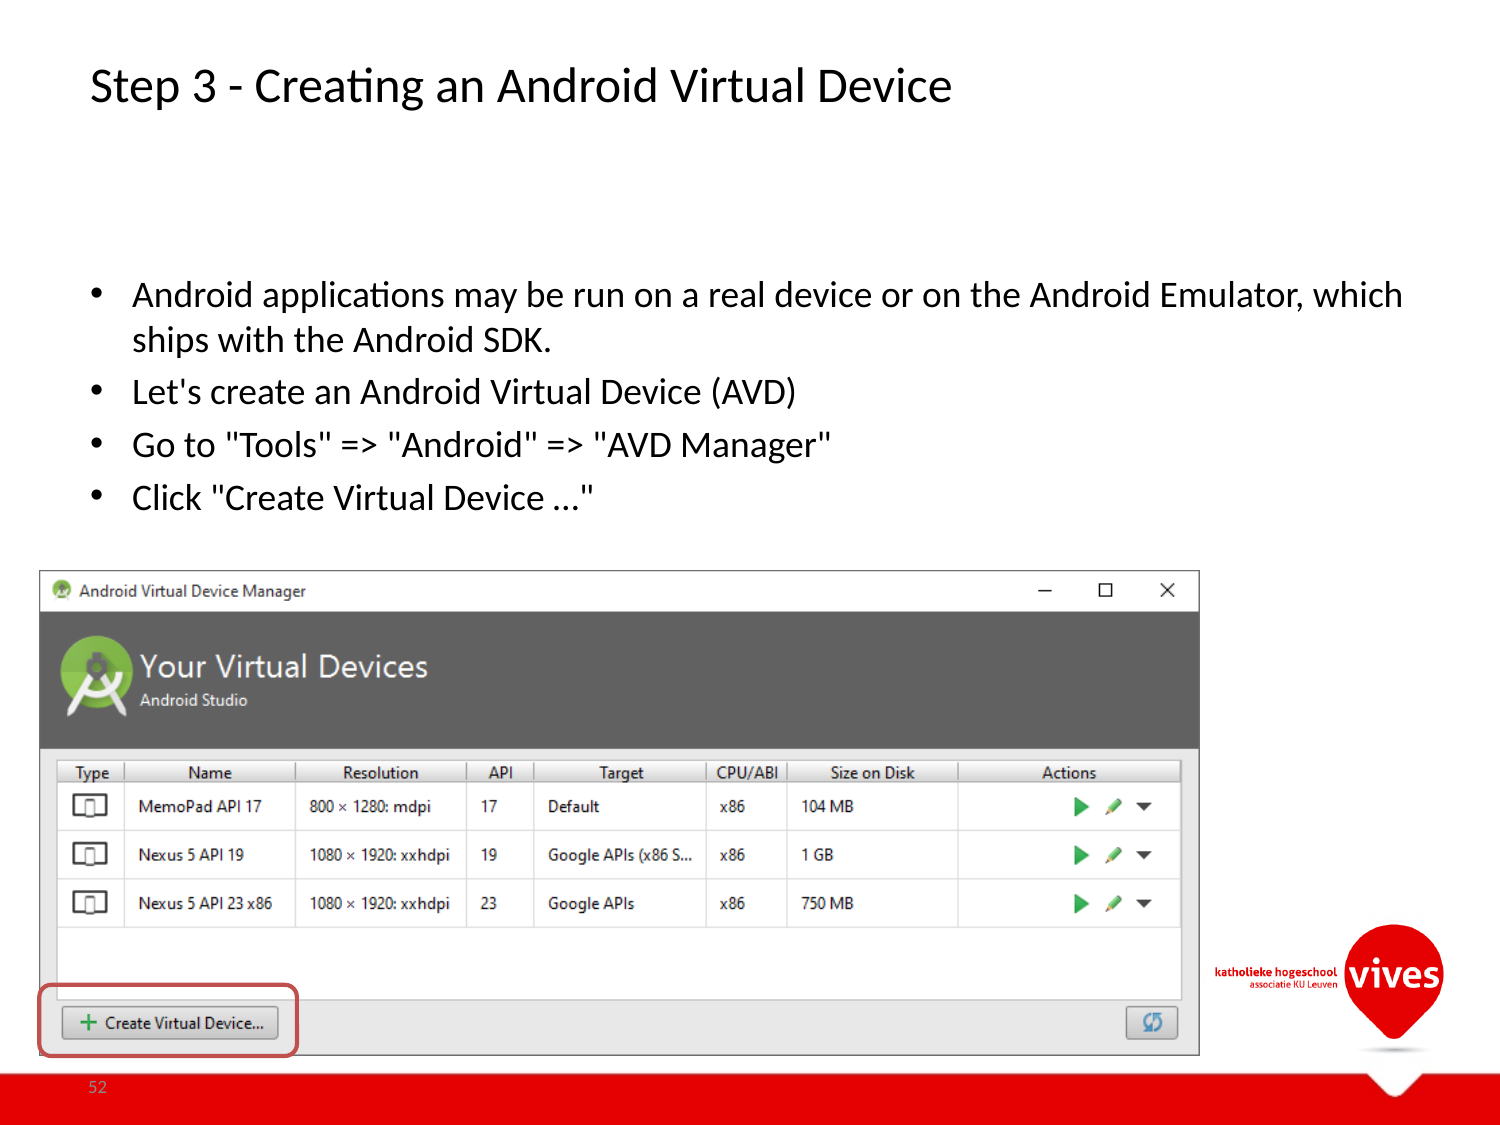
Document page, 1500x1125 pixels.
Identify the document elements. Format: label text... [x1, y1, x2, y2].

slide_number 52 [73, 1065, 153, 1116]
title Step 3 - Creating an Android Virtual Device [75, 45, 1425, 233]
picture [0, 0, 1500, 1125]
list Android applications may be run on a real device or on the Android Emulator, which ships with the Android SDK. Let's create an Android Virtual Device (AVD) Go to "Tools" => "Android" => "AVD Manager" Click "Create Virtual Device …" [75, 262, 1425, 1005]
